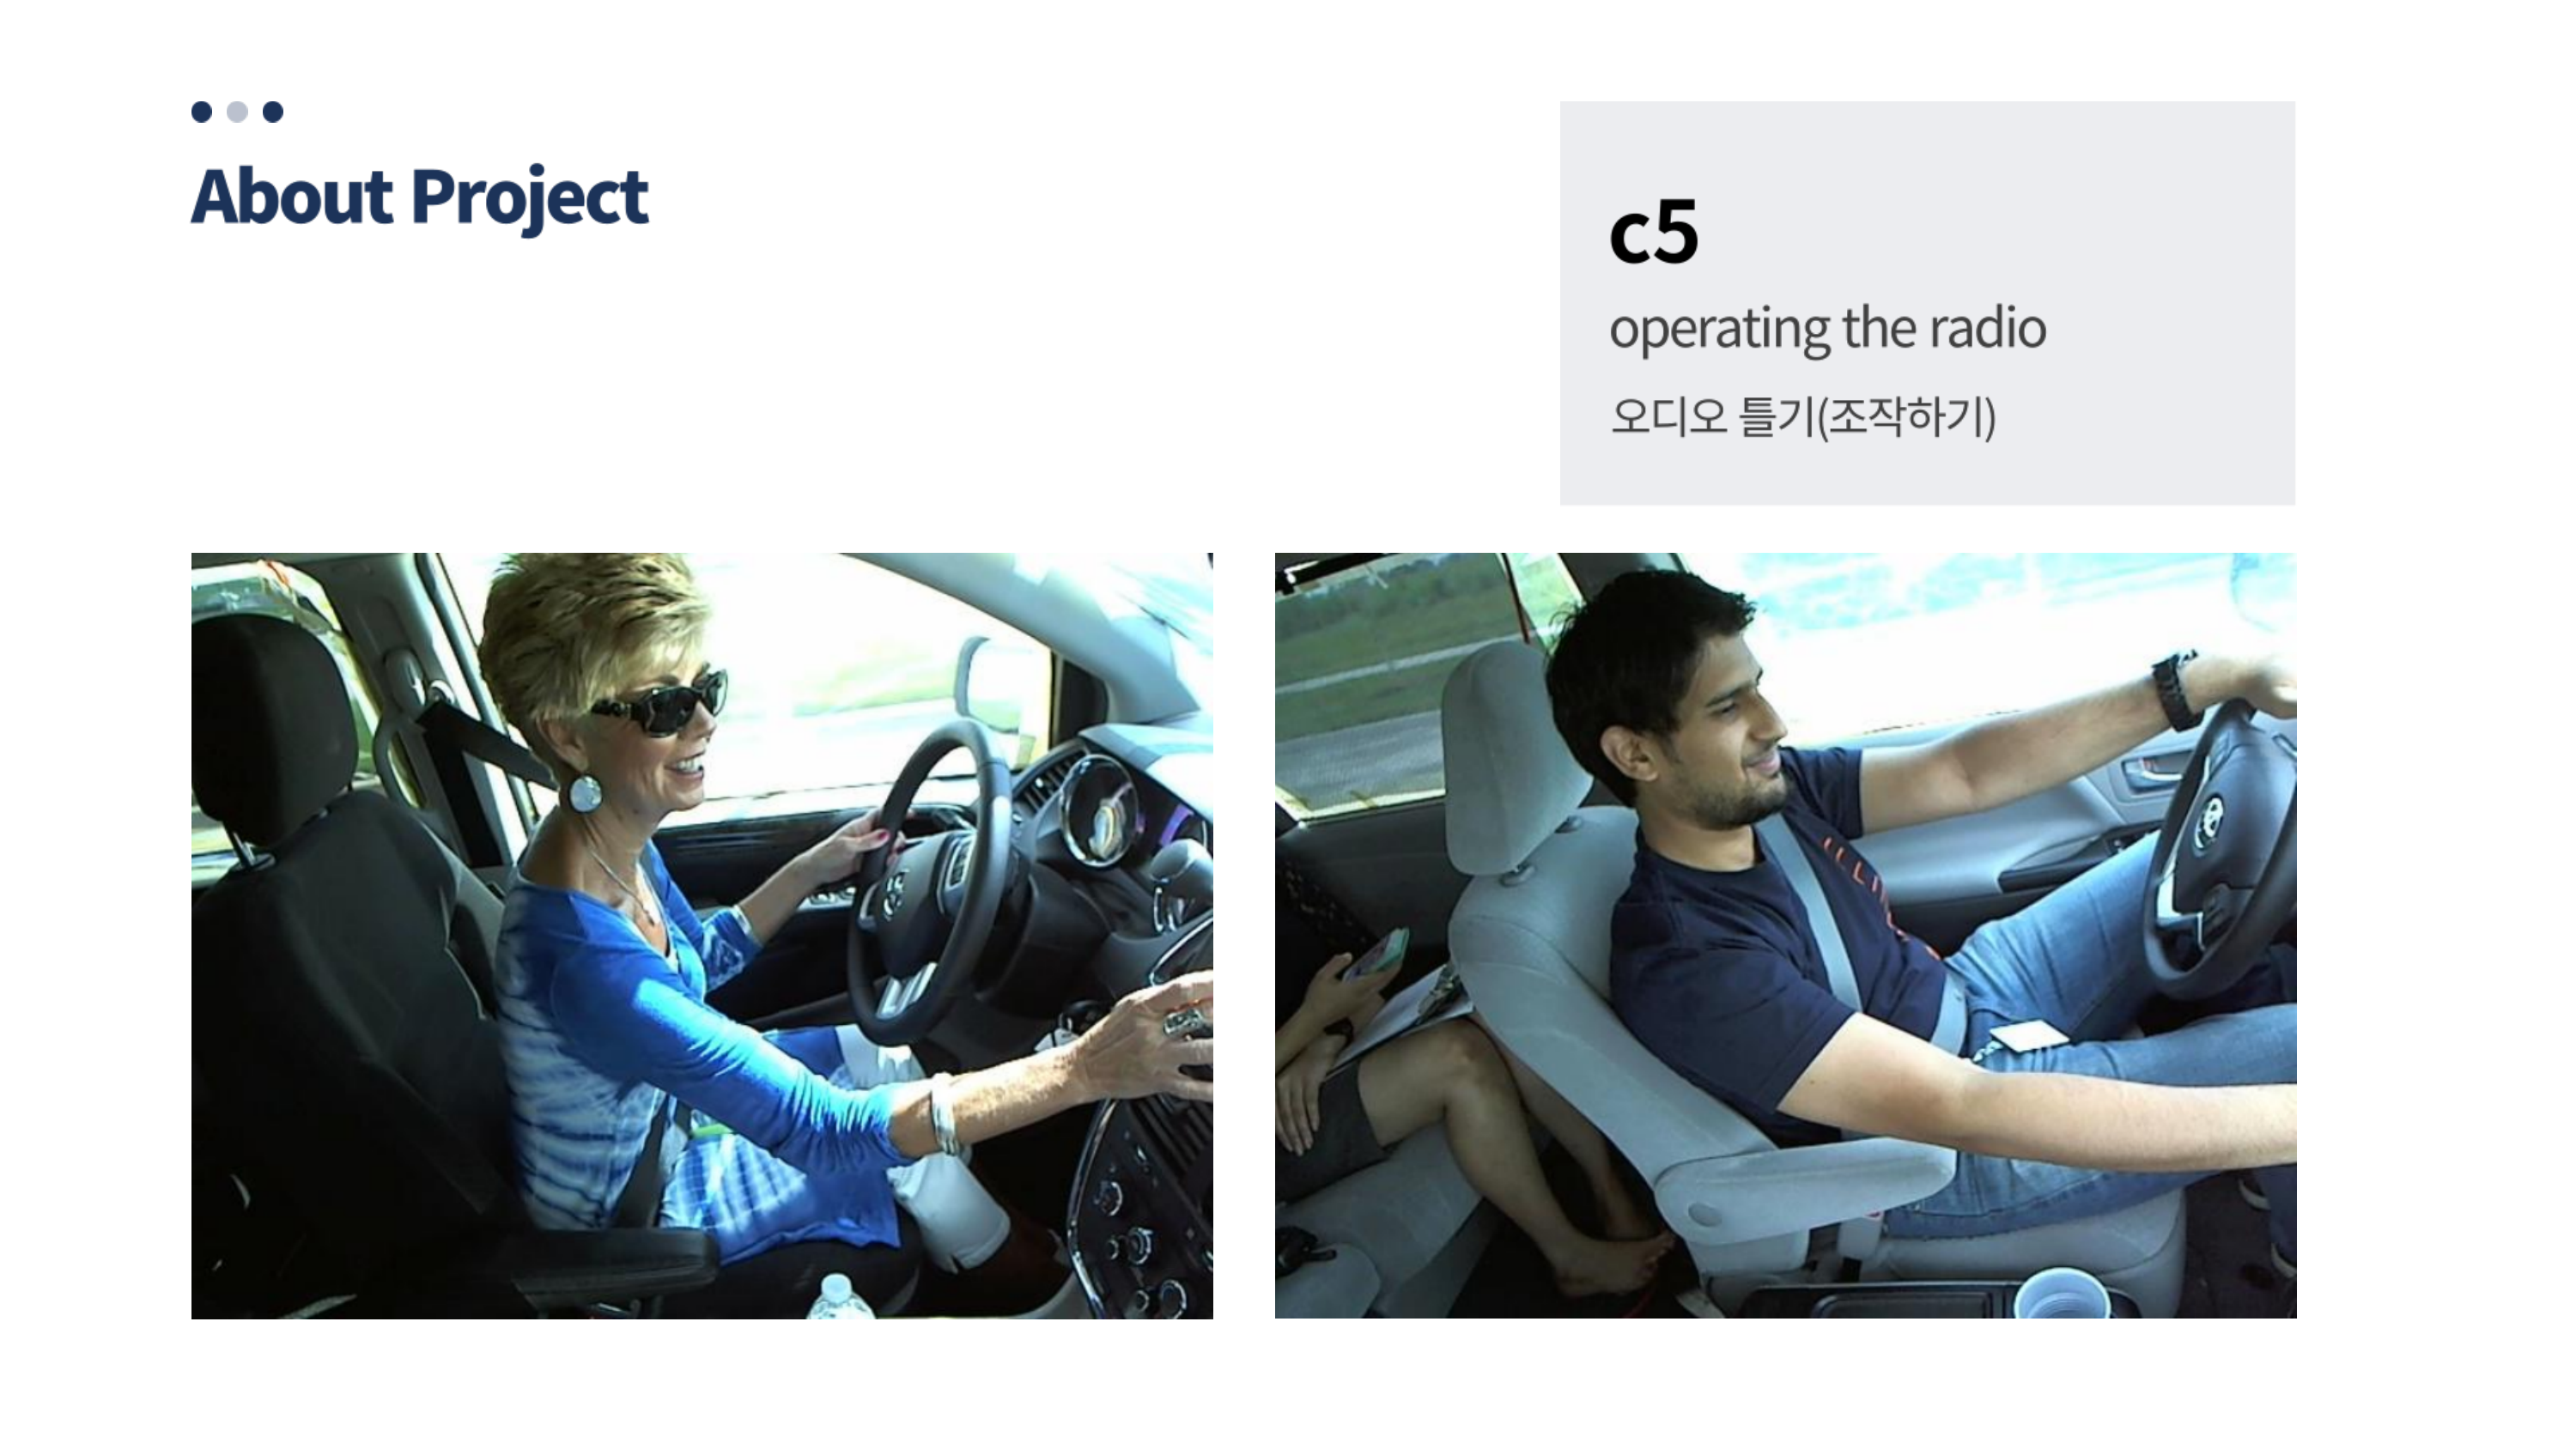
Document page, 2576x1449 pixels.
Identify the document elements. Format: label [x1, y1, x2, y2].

text_box [1275, 553, 2297, 1319]
text_box [191, 553, 1213, 1319]
text_box [227, 101, 248, 123]
text_box [191, 101, 213, 123]
picture [1595, 155, 2070, 460]
picture [178, 133, 685, 272]
text_box [263, 101, 284, 123]
text_box [1560, 101, 2297, 506]
